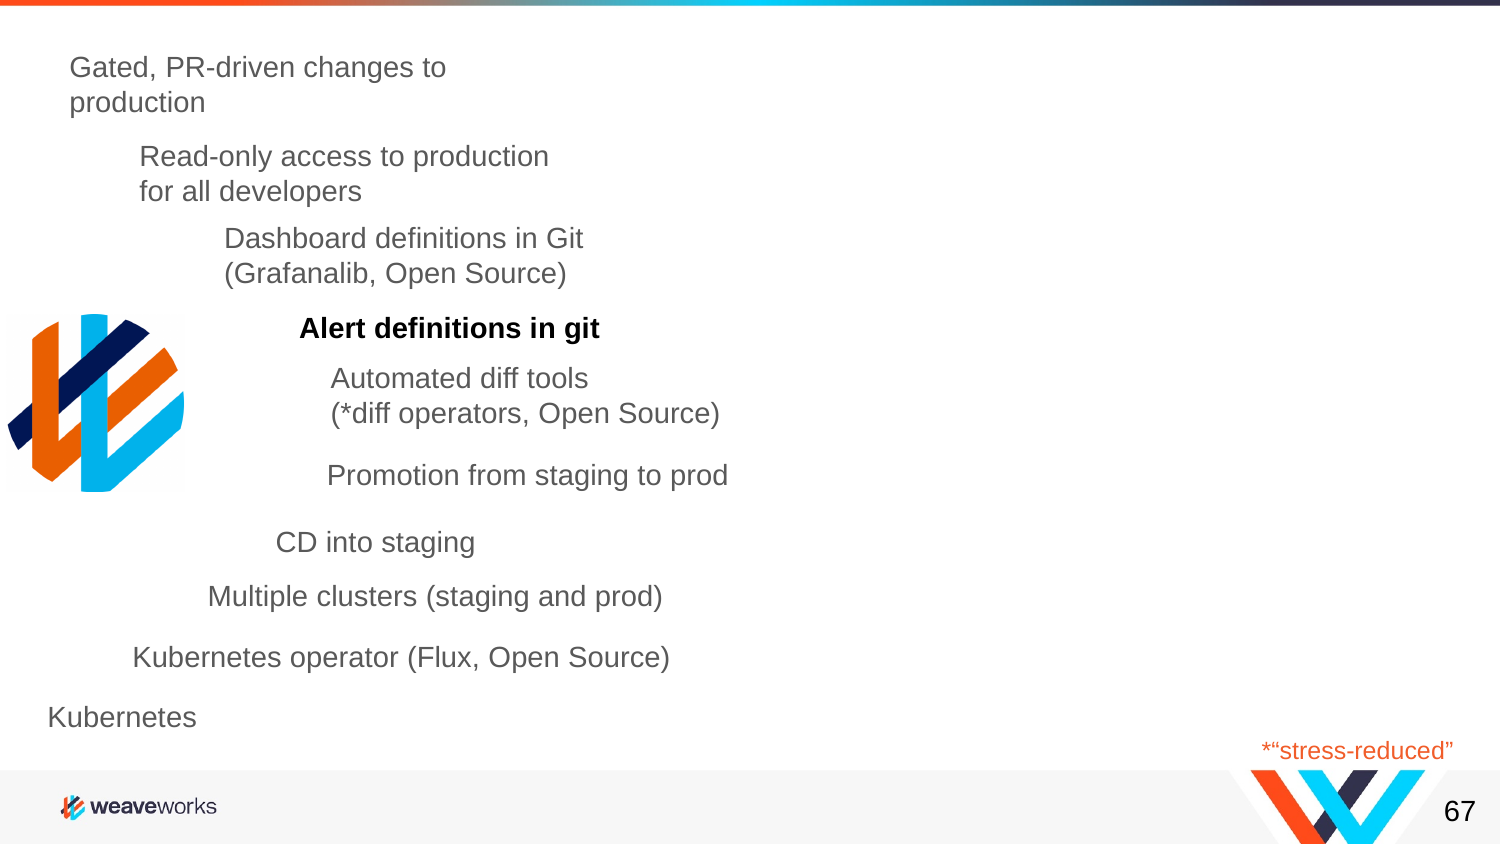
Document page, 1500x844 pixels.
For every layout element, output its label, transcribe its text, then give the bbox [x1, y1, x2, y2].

text_box Kubernetes [32, 683, 520, 743]
slide_number ‹#› [1423, 777, 1498, 842]
text_box Dashboard definitions in Git (Grafanalib, Open Source) [209, 203, 718, 269]
text_box Read-only access to production for all developers [124, 122, 633, 212]
text_box Multiple clusters (staging and prod) [192, 562, 680, 622]
text_box *“stress-reduced” [1246, 719, 1500, 773]
picture [0, 0, 1500, 844]
text_box Kubernetes operator (Flux, Open Source) [117, 623, 710, 684]
text_box Automated diff tools (*diff operators, Open Source) [315, 343, 939, 434]
text_box CD into staging [260, 508, 748, 569]
text_box Gated, PR-driven changes to production [54, 33, 563, 123]
text_box Alert definitions in git [284, 294, 793, 359]
text_box Promotion from staging to prod [311, 441, 800, 501]
